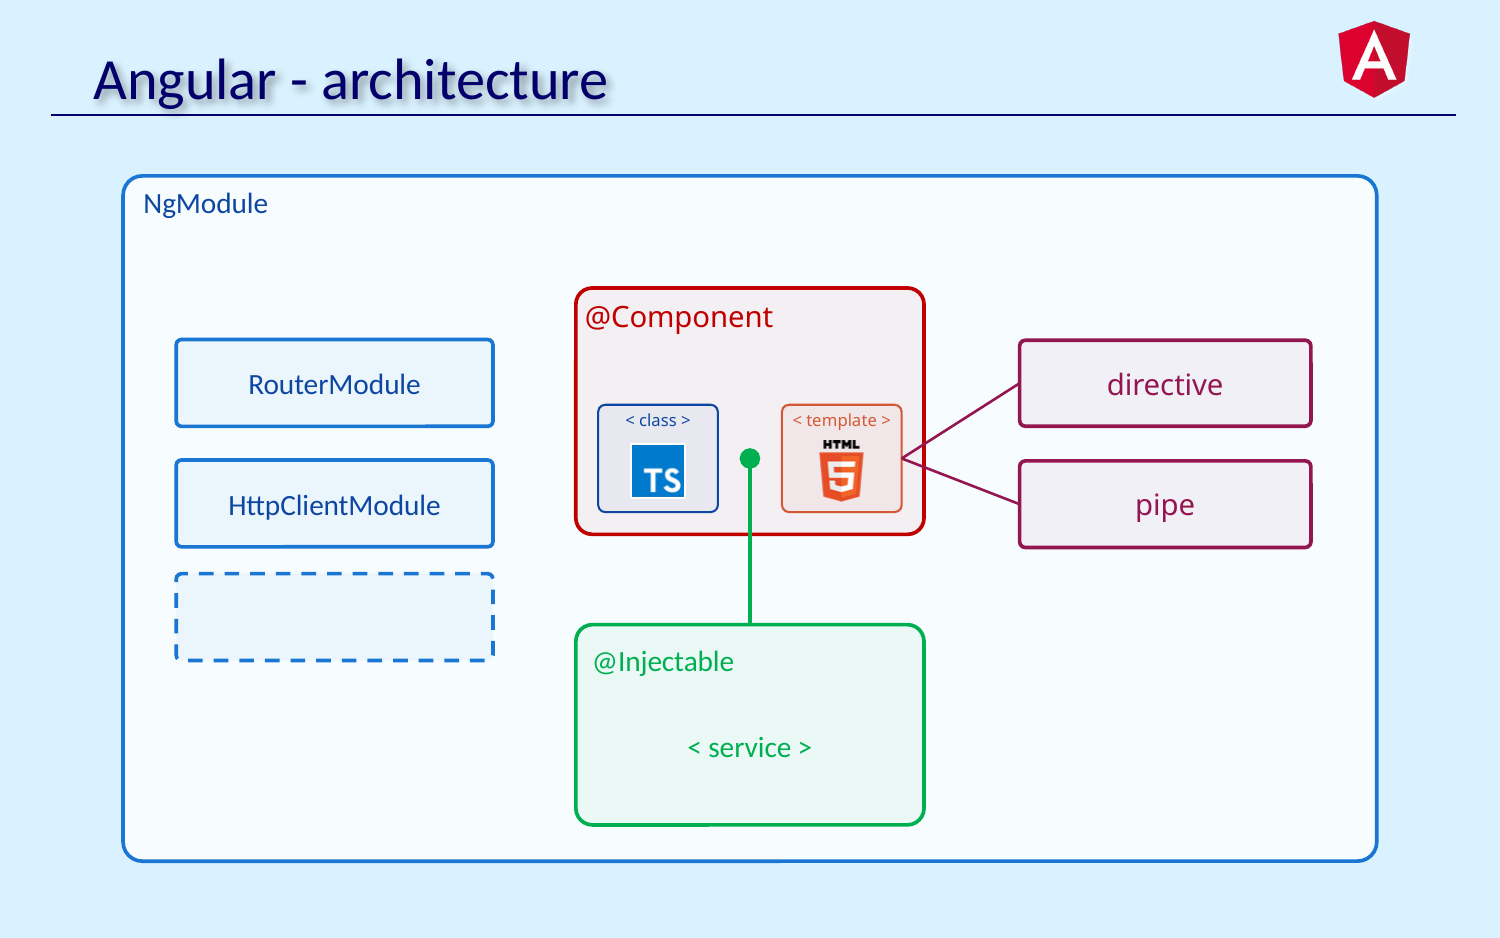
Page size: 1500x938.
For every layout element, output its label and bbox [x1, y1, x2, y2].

text_box [575, 287, 925, 535]
text_box [901, 383, 1020, 458]
text_box [123, 175, 1377, 862]
text_box [50, 10, 1457, 129]
text_box [575, 624, 925, 825]
text_box [901, 458, 1020, 505]
text_box [598, 402, 904, 513]
